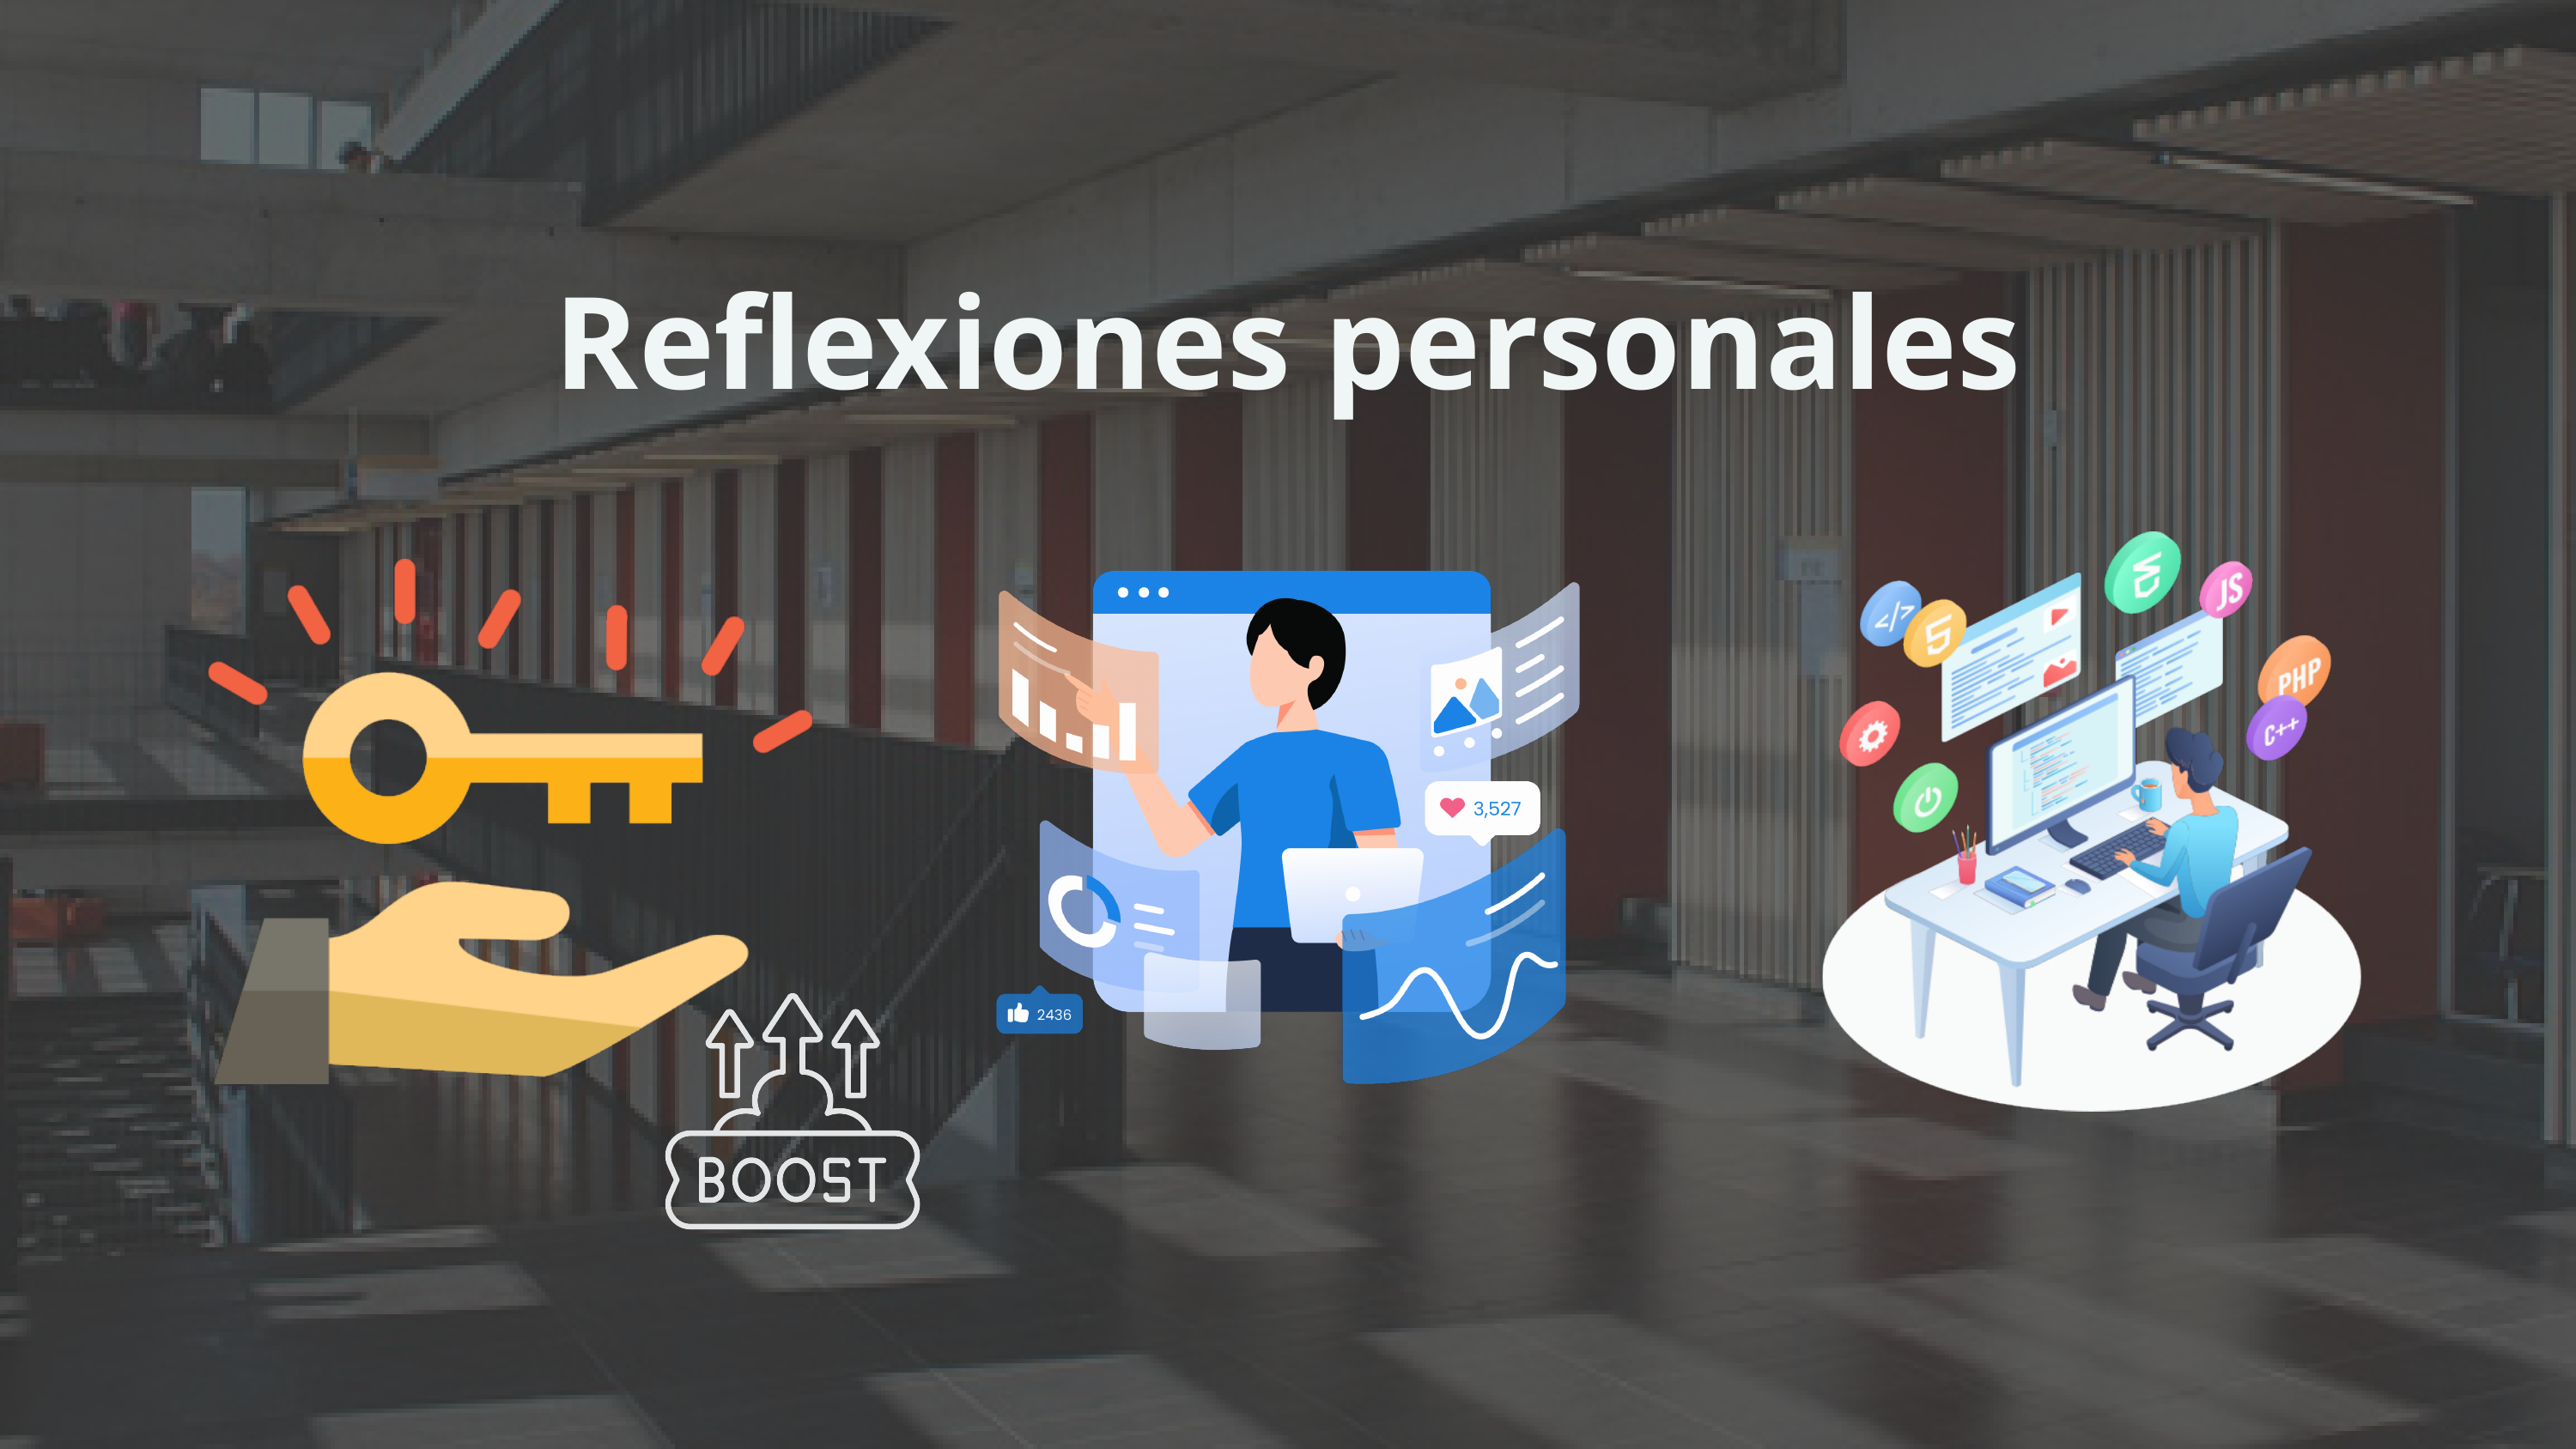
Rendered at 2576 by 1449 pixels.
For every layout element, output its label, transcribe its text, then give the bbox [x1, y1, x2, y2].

text_box [664, 982, 921, 1240]
text_box [207, 559, 816, 1084]
text_box [1822, 531, 2361, 1112]
text_box [0, 0, 2576, 1449]
text_box Reflexiones personales [511, 266, 2065, 415]
text_box [996, 571, 1580, 1084]
